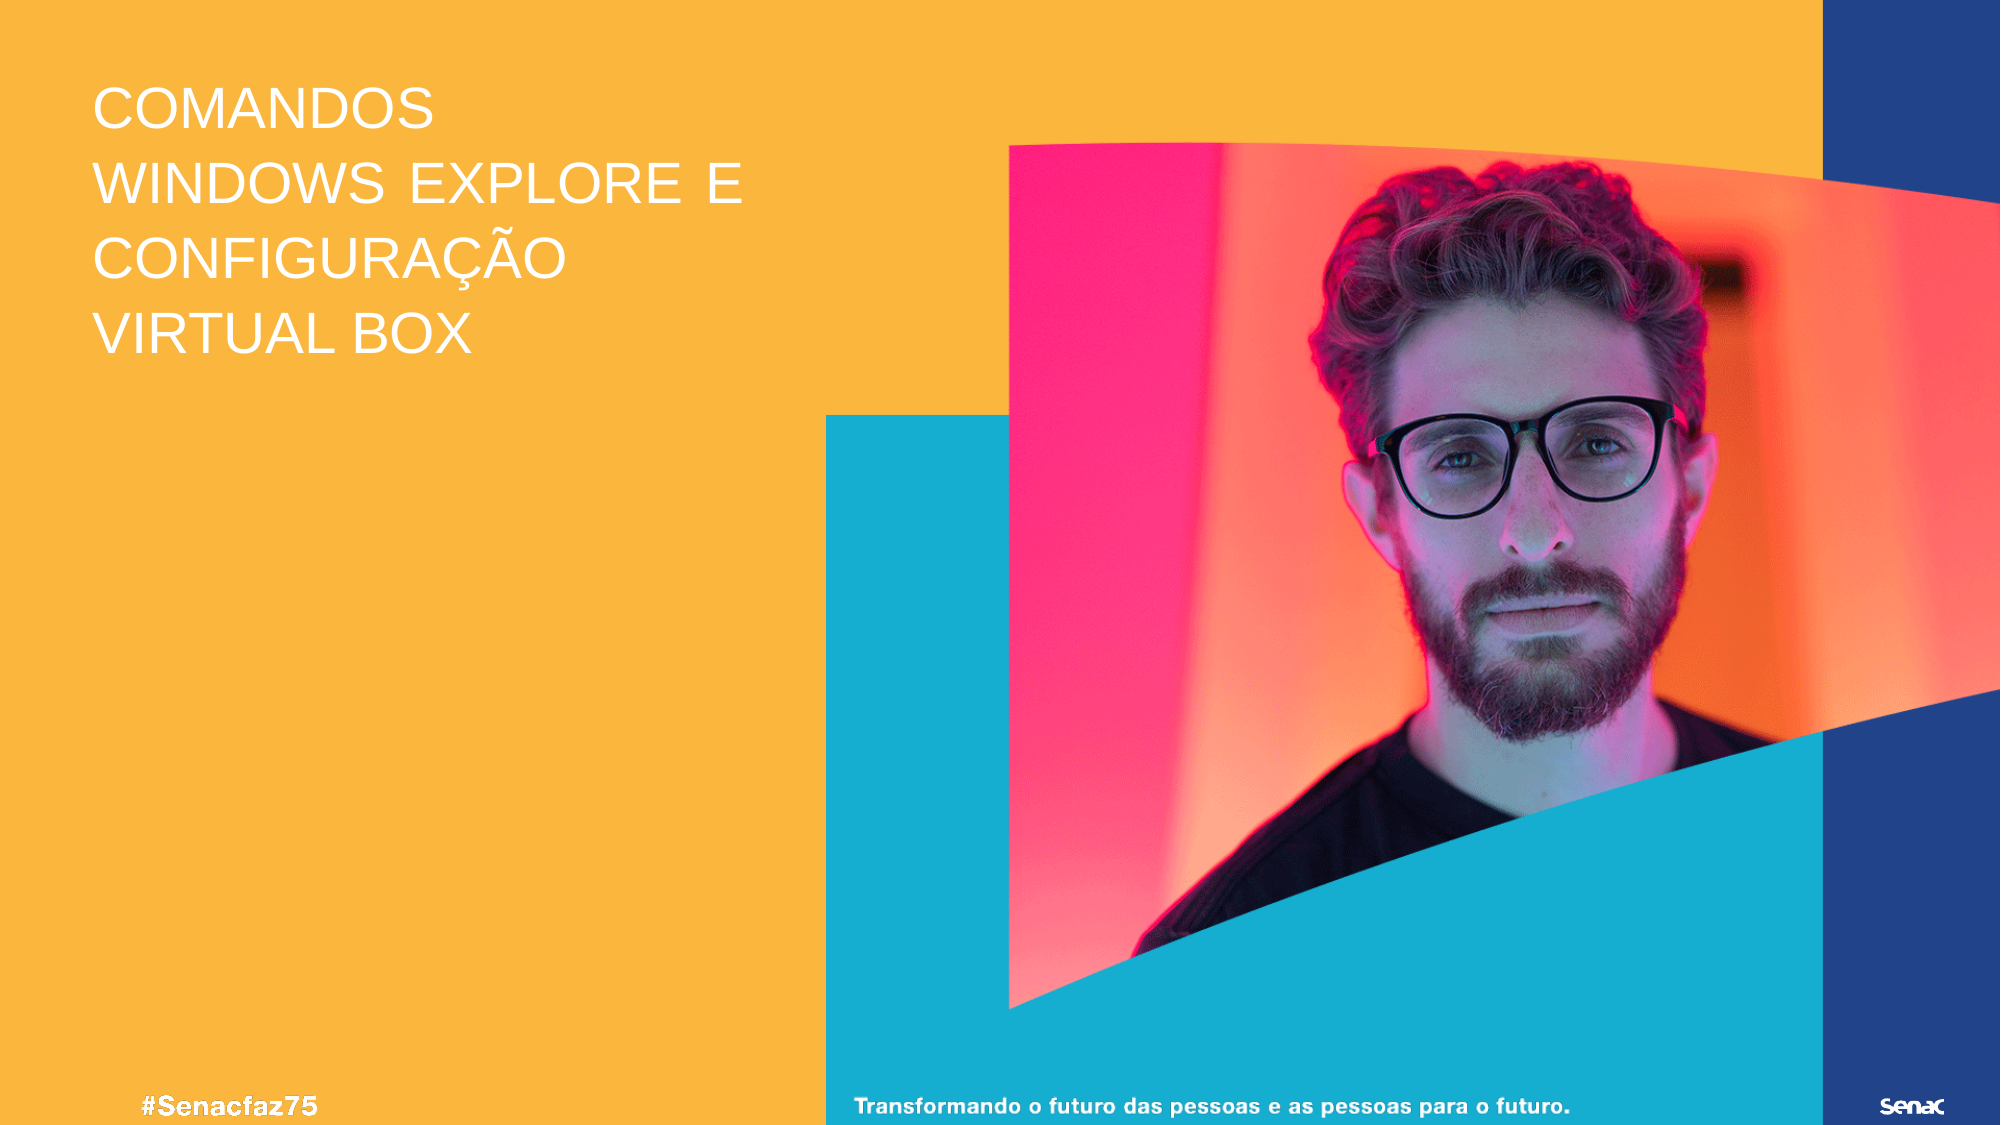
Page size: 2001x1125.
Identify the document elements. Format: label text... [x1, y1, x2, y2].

text_box COMANDOS WINDOWS EXPLORE E CONFIGURAÇÃO VIRTUAL BOX [77, 58, 760, 373]
picture [0, 0, 2000, 1125]
